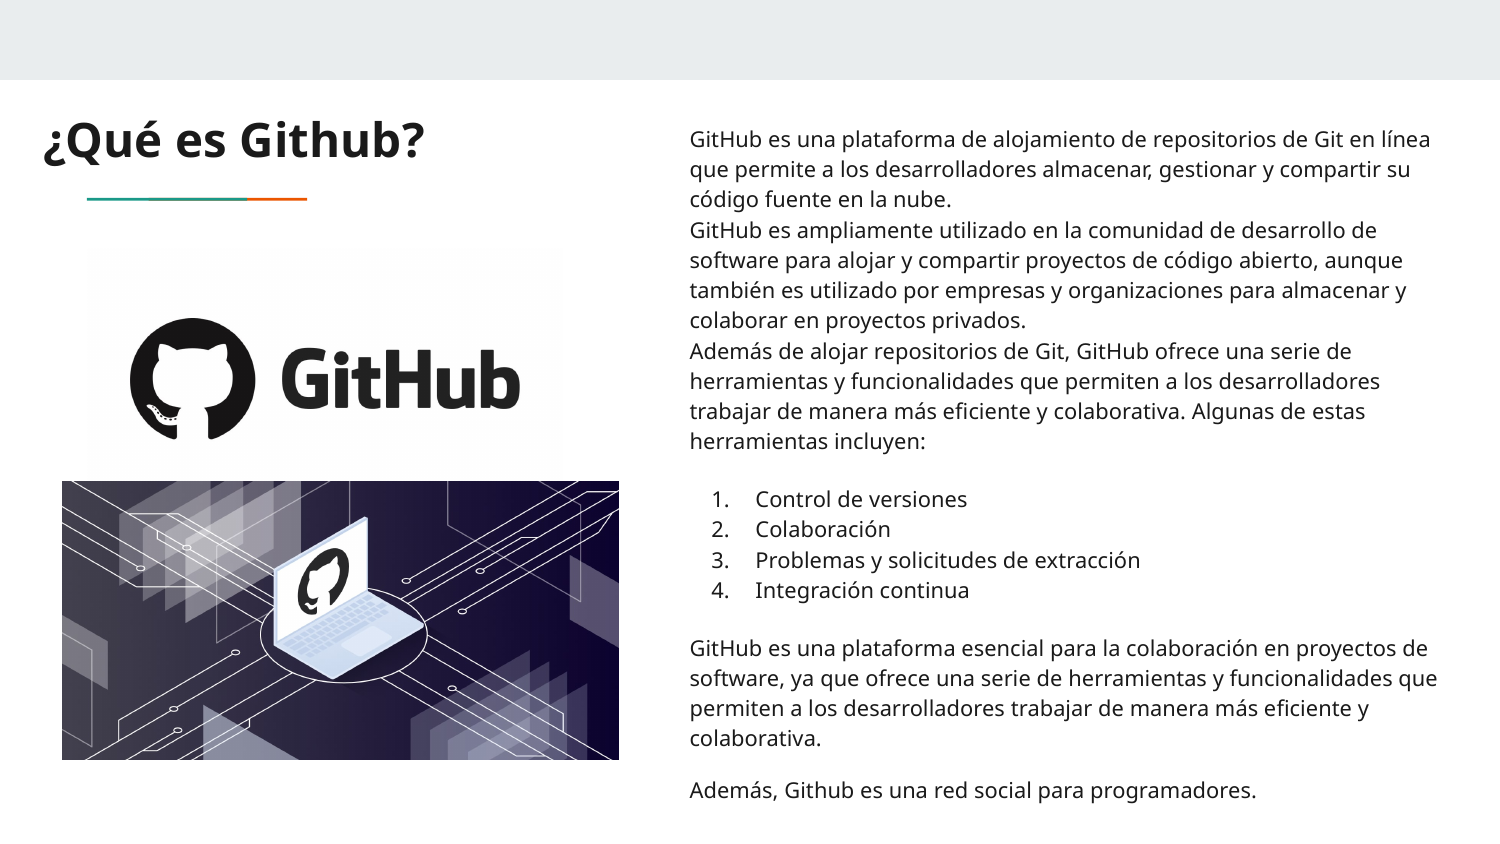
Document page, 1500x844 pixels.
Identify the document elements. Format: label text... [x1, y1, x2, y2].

picture [61, 248, 619, 760]
list GitHub es una plataforma de alojamiento de repositorios de Git en línea que permite a los desarrolladores almacenar, gestionar y compartir su código fuente en la nube. GitHub es ampliamente utilizado en la comunidad de desarrollo de software para alojar y compartir proyectos de código abierto, aunque también es utilizado por empresas y organizaciones para almacenar y colaborar en proyectos privados. Además de alojar repositorios de Git, GitHub ofrece una serie de herramientas y funcionalidades que permiten a los desarrolladores trabajar de manera más eficiente y colaborativa. Algunas de estas herramientas incluyen: Control de versiones Colaboración Problemas y solicitudes de extracción Integración continua GitHub es una plataforma esencial para la colaboración en proyectos de software, ya que ofrece una serie de herramientas y funcionalidades que permiten a los desarrolladores trabajar de manera más eficiente y colaborativa. Además, Github es una red social para programadores. [674, 106, 1467, 823]
title ¿Qué es Github? [28, 94, 1290, 183]
